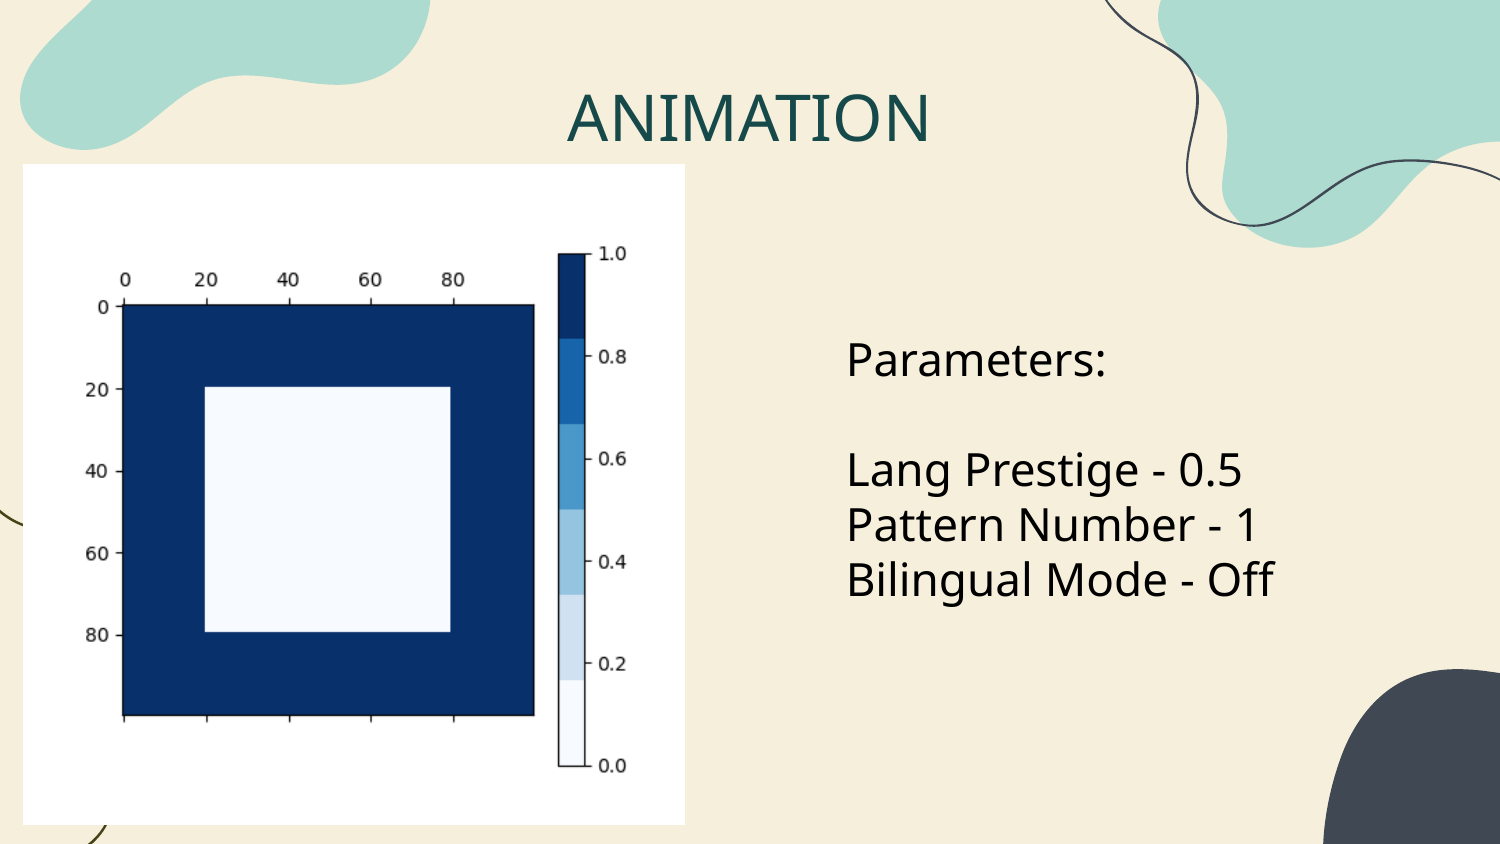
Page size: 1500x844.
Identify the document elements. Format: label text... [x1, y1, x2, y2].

picture [23, 163, 685, 825]
title ANIMATION [116, 77, 1383, 152]
text_box Parameters: Lang Prestige - 0.5 Pattern Number - 1 Bilingual Mode - Off [830, 316, 1294, 621]
